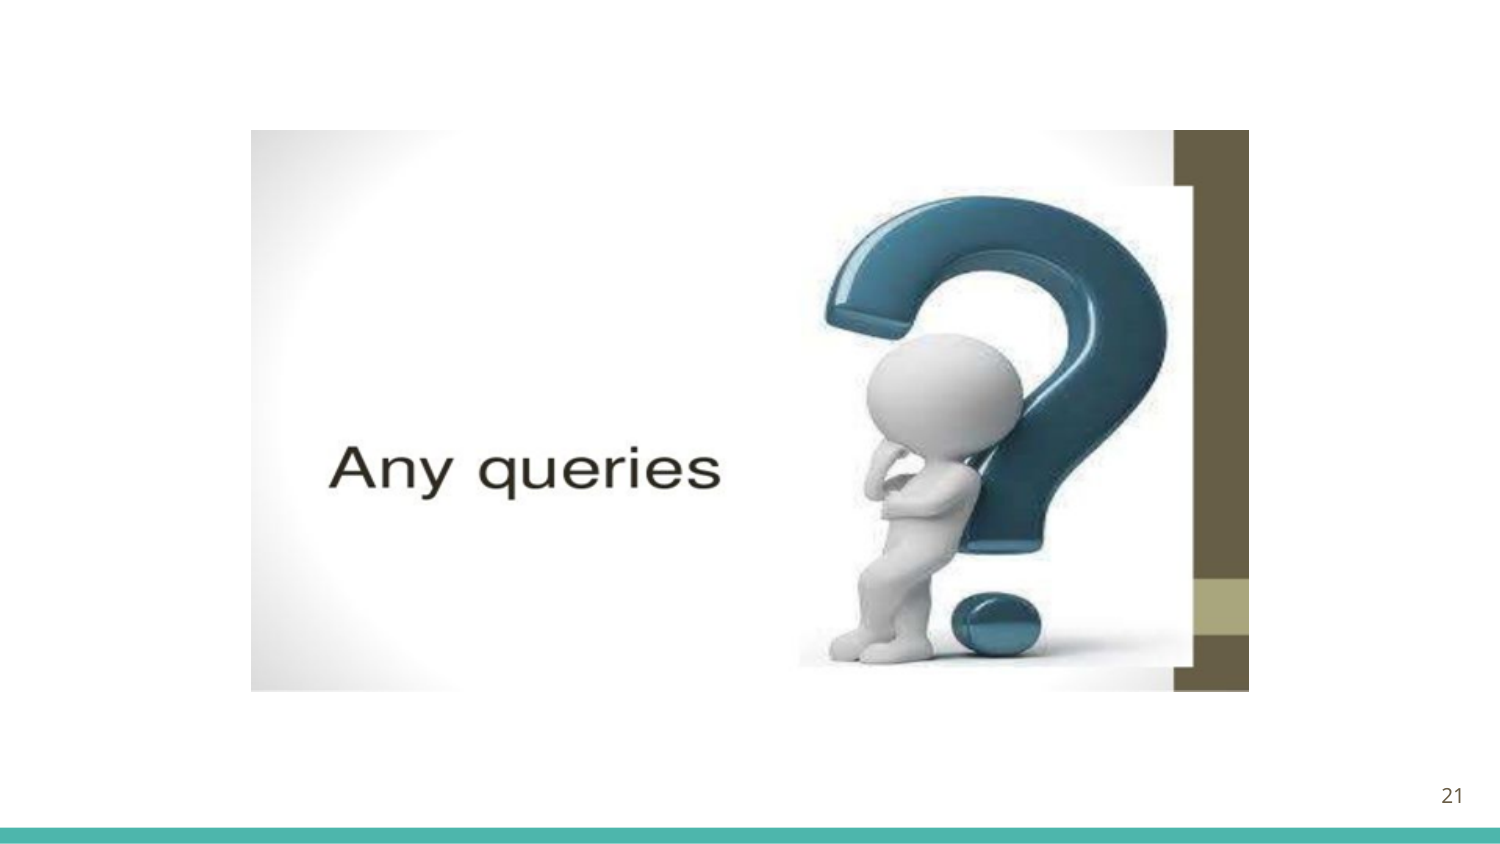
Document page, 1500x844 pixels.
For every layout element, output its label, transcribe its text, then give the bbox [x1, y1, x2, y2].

slide_number ‹#› [1389, 764, 1480, 830]
picture [251, 130, 1249, 692]
